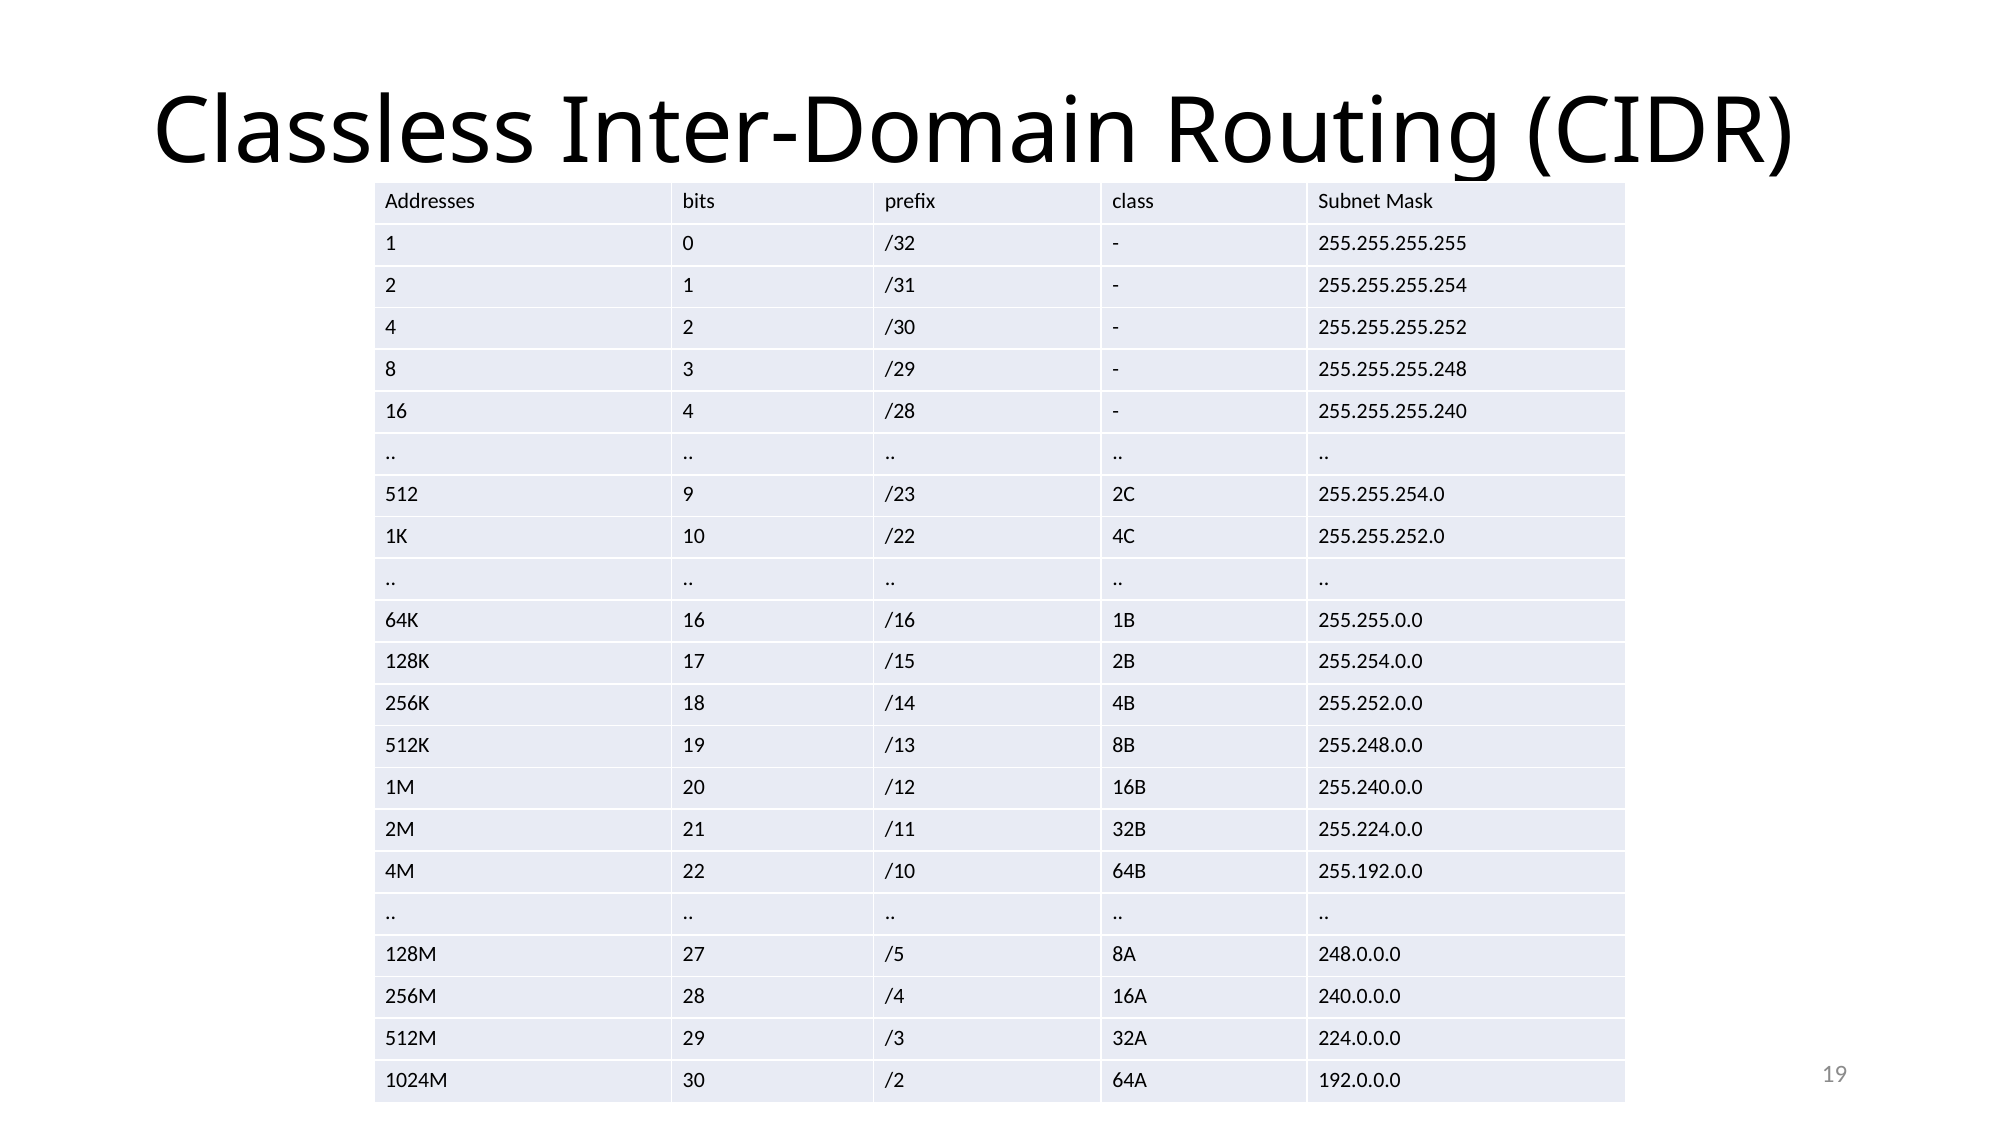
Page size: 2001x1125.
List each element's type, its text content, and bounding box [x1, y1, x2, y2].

table_header bits [672, 183, 873, 223]
table_cell 32A [1102, 1019, 1306, 1059]
table_cell 0 [672, 225, 873, 265]
table_cell 4C [1102, 517, 1306, 557]
table_cell 255.240.0.0 [1308, 768, 1625, 808]
table_cell 4 [672, 392, 873, 432]
table_cell 255.248.0.0 [1308, 726, 1625, 767]
table_cell /2 [874, 1061, 1100, 1102]
table_cell .. [375, 894, 671, 934]
table_cell 512K [375, 726, 671, 767]
table_cell 255.255.255.252 [1308, 308, 1625, 348]
table_cell 255.255.255.254 [1308, 267, 1625, 307]
table_cell 64B [1102, 852, 1306, 892]
table_cell .. [1308, 894, 1625, 934]
table_cell /22 [874, 517, 1100, 557]
table_cell /3 [874, 1019, 1100, 1059]
table_cell 16A [1102, 977, 1306, 1017]
table_cell 4M [375, 852, 671, 892]
table_cell 30 [672, 1061, 873, 1102]
table_cell - [1102, 308, 1306, 348]
table_cell 192.0.0.0 [1308, 1061, 1412, 1102]
table_cell .. [375, 559, 671, 599]
table_cell /29 [874, 350, 1100, 390]
table_cell /32 [874, 225, 1100, 265]
table_cell .. [1308, 559, 1625, 599]
table_cell .. [874, 434, 1100, 474]
table_cell /31 [874, 267, 1100, 307]
table_cell 255.254.0.0 [1308, 643, 1625, 683]
table_header class [1102, 183, 1306, 223]
table_cell .. [1308, 434, 1625, 474]
table_cell 255.255.252.0 [1308, 517, 1625, 557]
table_cell .. [1102, 559, 1306, 599]
table_cell /30 [874, 308, 1100, 348]
table_cell 2C [1102, 476, 1306, 516]
table_cell .. [874, 559, 1100, 599]
table_cell 248.0.0.0 [1308, 936, 1625, 976]
table_cell 8A [1102, 936, 1306, 976]
table_cell /10 [874, 852, 1100, 892]
table_cell 1 [375, 225, 671, 265]
table_cell 10 [672, 517, 873, 557]
table_cell 2 [672, 308, 873, 348]
table_cell 128K [375, 643, 671, 683]
table_header Addresses [375, 183, 671, 223]
table_cell 21 [672, 810, 873, 850]
table_cell 32B [1102, 810, 1306, 850]
table_cell 22 [672, 852, 873, 892]
table_cell /14 [874, 685, 1100, 725]
table_cell 256M [375, 977, 671, 1017]
table_cell /23 [874, 476, 1100, 516]
table_cell 19 [672, 726, 873, 767]
table_cell 240.0.0.0 [1308, 977, 1625, 1017]
table_cell .. [672, 894, 873, 934]
table_cell 512 [375, 476, 671, 516]
table_cell /13 [874, 726, 1100, 767]
table_cell 20 [672, 768, 873, 808]
table_cell .. [874, 894, 1100, 934]
table_cell 255.255.255.255 [1308, 225, 1625, 265]
table_cell /4 [874, 977, 1100, 1017]
table_cell .. [1102, 434, 1306, 474]
table_cell 8B [1102, 726, 1306, 767]
table_cell 1K [375, 517, 671, 557]
table_cell 255.224.0.0 [1308, 810, 1625, 850]
table_cell /28 [874, 392, 1100, 432]
table_cell 255.252.0.0 [1308, 685, 1625, 725]
table_cell - [1102, 392, 1306, 432]
table_cell 64K [375, 601, 671, 641]
table_cell - [1102, 350, 1306, 390]
table_cell - [1102, 225, 1306, 265]
table_cell /5 [874, 936, 1100, 976]
table_cell 4 [375, 308, 671, 348]
table_cell /11 [874, 810, 1100, 850]
table_cell 17 [672, 643, 873, 683]
table_cell 255.255.0.0 [1308, 601, 1625, 641]
table_cell 1B [1102, 601, 1306, 641]
table_cell 16 [672, 601, 873, 641]
slide_number 19 [1412, 1042, 1863, 1103]
table_cell .. [672, 559, 873, 599]
table_cell 64A [1102, 1061, 1306, 1102]
table_cell 16B [1102, 768, 1306, 808]
table_cell 29 [672, 1019, 873, 1059]
table_cell 1024M [375, 1061, 671, 1102]
table_header prefix [874, 183, 1100, 223]
table_cell 9 [672, 476, 873, 516]
table_cell /16 [874, 601, 1100, 641]
table_cell 2B [1102, 643, 1306, 683]
table_cell 255.255.254.0 [1308, 476, 1625, 516]
table_cell 18 [672, 685, 873, 725]
table_cell 4B [1102, 685, 1306, 725]
table_cell 128M [375, 936, 671, 976]
table_header Subnet Mask [1308, 183, 1625, 223]
table_cell 16 [375, 392, 671, 432]
table_cell 512M [375, 1019, 671, 1059]
table_cell - [1102, 267, 1306, 307]
table_cell 1 [672, 267, 873, 307]
table_cell 27 [672, 936, 873, 976]
table_cell 1M [375, 768, 671, 808]
table_cell 255.255.255.240 [1308, 392, 1625, 432]
table_cell /12 [874, 768, 1100, 808]
table_cell .. [672, 434, 873, 474]
table_cell 256K [375, 685, 671, 725]
table_cell 255.192.0.0 [1308, 852, 1625, 892]
table_cell 8 [375, 350, 671, 390]
table_cell 2M [375, 810, 671, 850]
table_cell 2 [375, 267, 671, 307]
table_cell 28 [672, 977, 873, 1017]
table_cell .. [375, 434, 671, 474]
table_cell 3 [672, 350, 873, 390]
table_cell /15 [874, 643, 1100, 683]
table_cell 224.0.0.0 [1308, 1019, 1625, 1059]
table_cell .. [1102, 894, 1306, 934]
table_cell 255.255.255.248 [1308, 350, 1625, 390]
title Classless Inter-Domain Routing (CIDR) [137, 59, 1863, 206]
